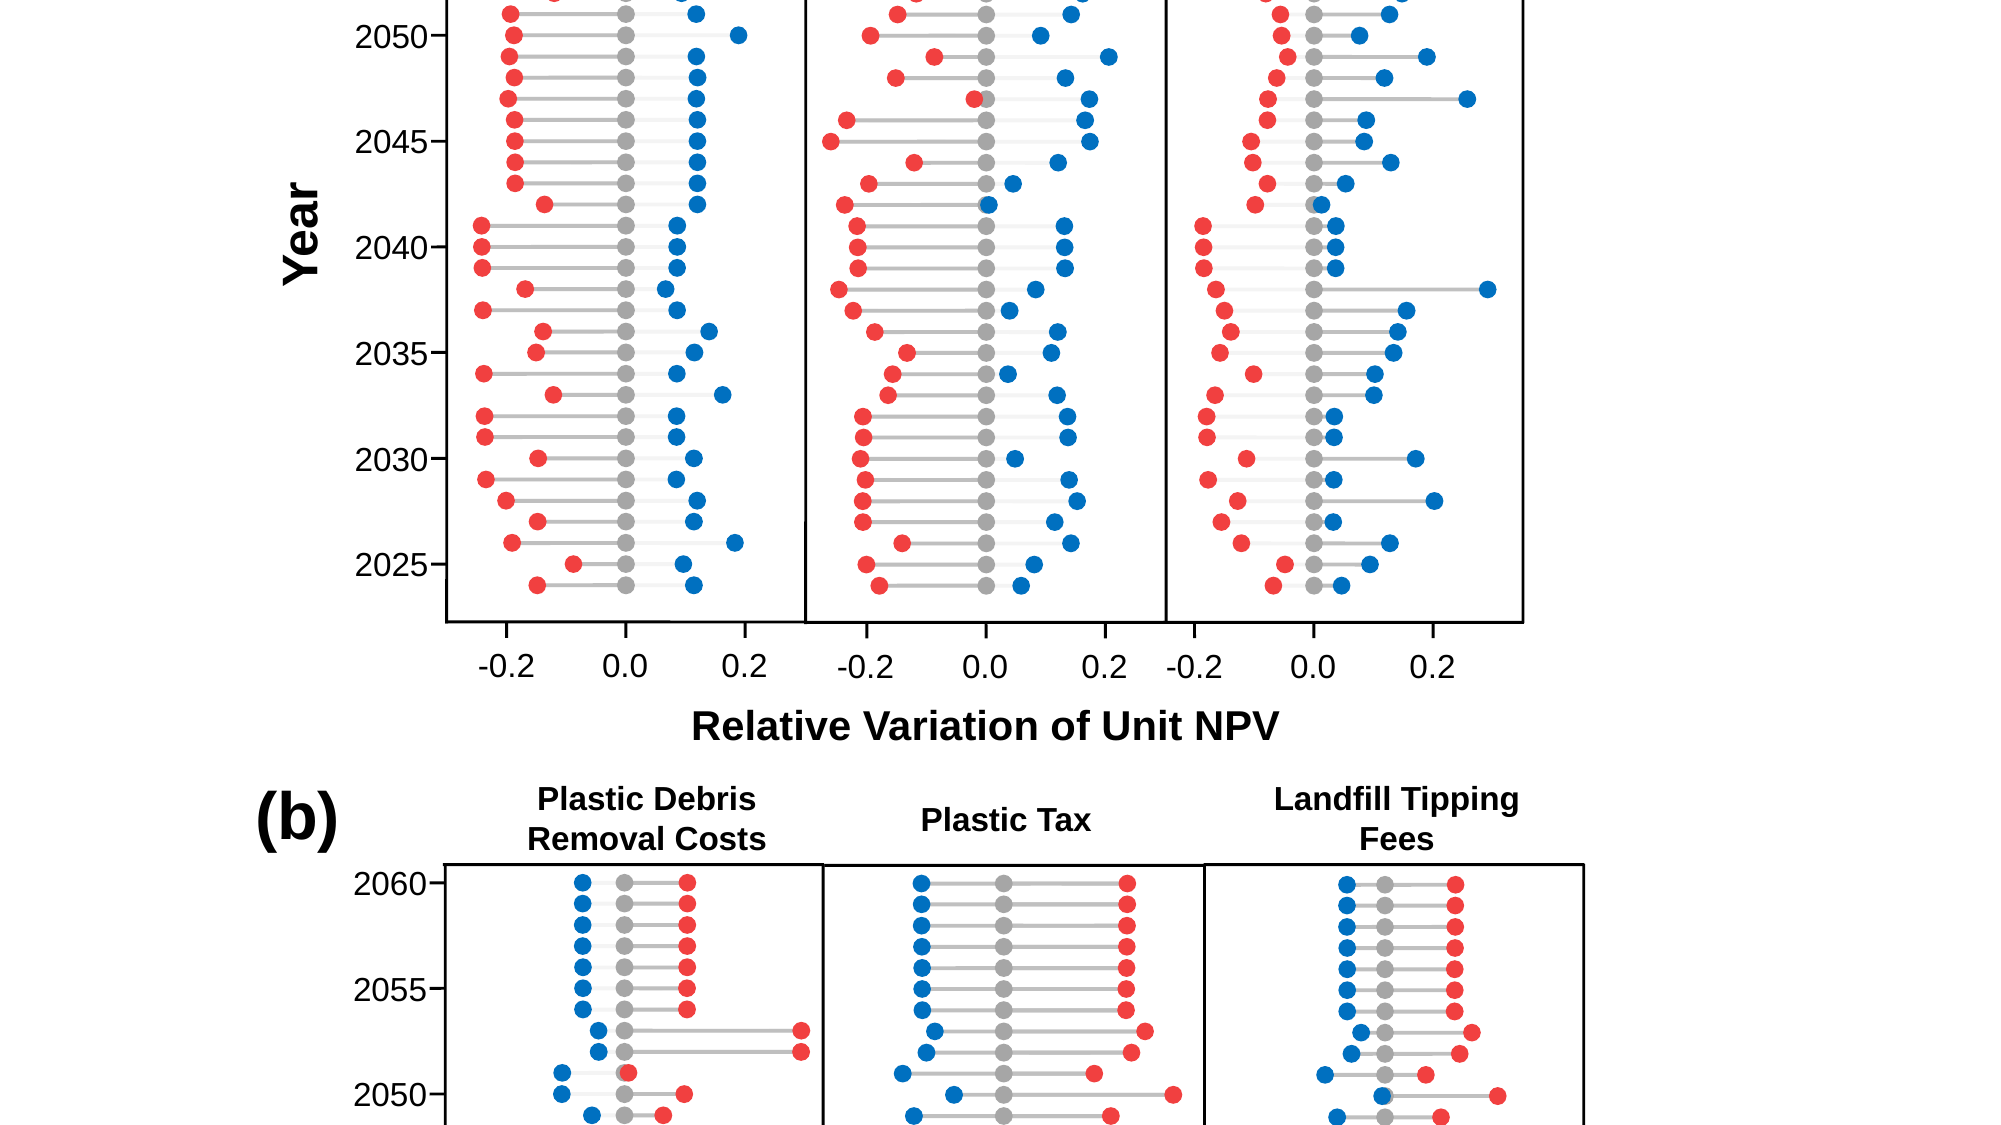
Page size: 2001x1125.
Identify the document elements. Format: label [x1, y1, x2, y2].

text_box [216, 0, 1588, 1125]
